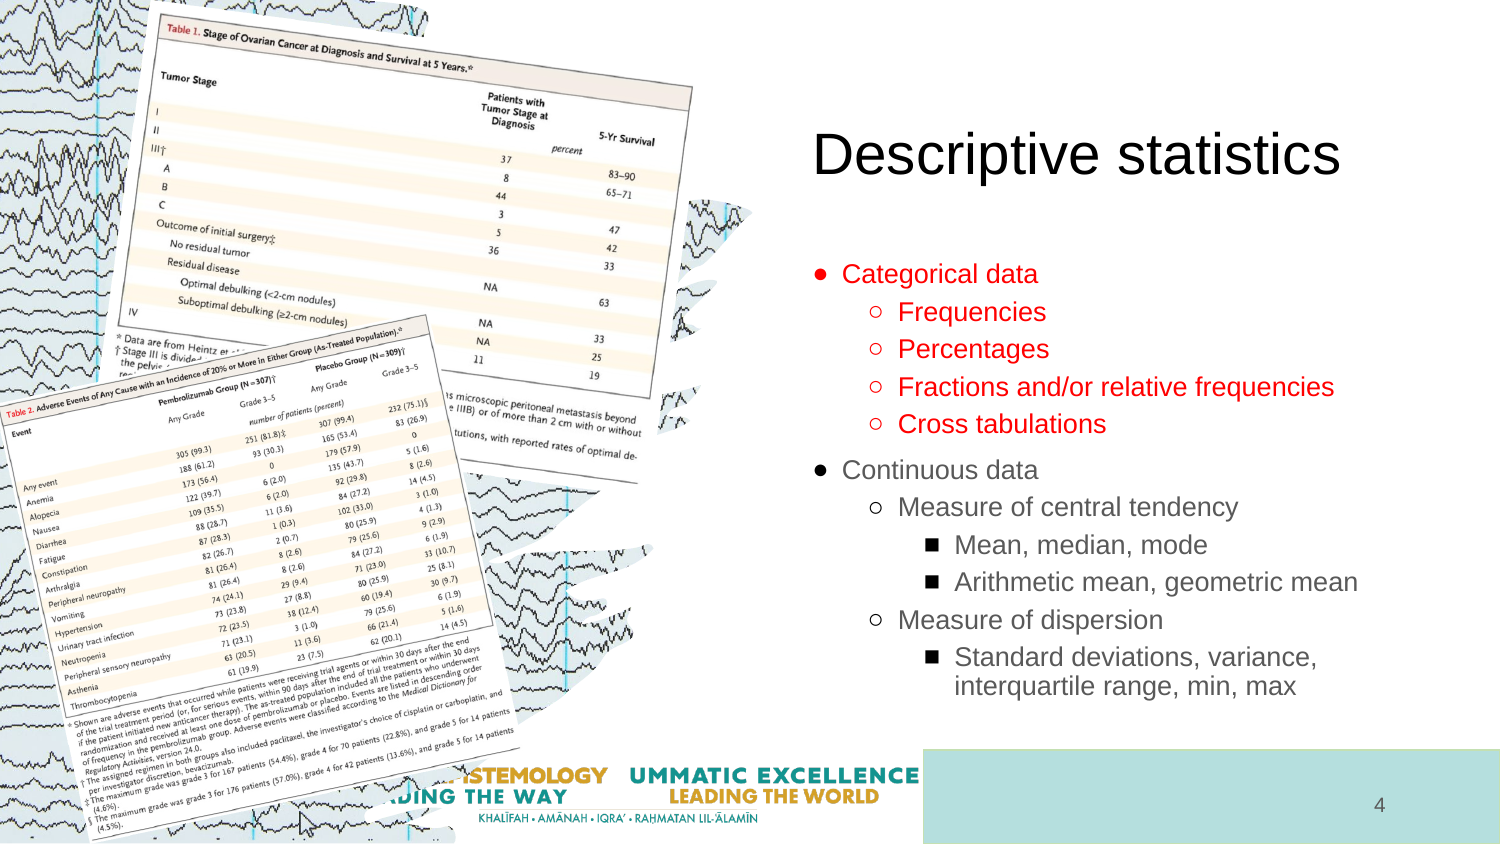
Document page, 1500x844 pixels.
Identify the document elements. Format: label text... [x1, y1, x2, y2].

title Descriptive statistics [801, 44, 1397, 255]
picture [0, 0, 924, 844]
list Categorical data Frequencies Percentages Fractions and/or relative frequencies Cross tabulations Continuous data Measure of central tendency Mean, median, mode Arithmetic mean, geometric mean Measure of dispersion Standard deviations, variance, interquartile range, min, max [801, 255, 1397, 728]
slide_number ‹#› [1059, 782, 1397, 827]
